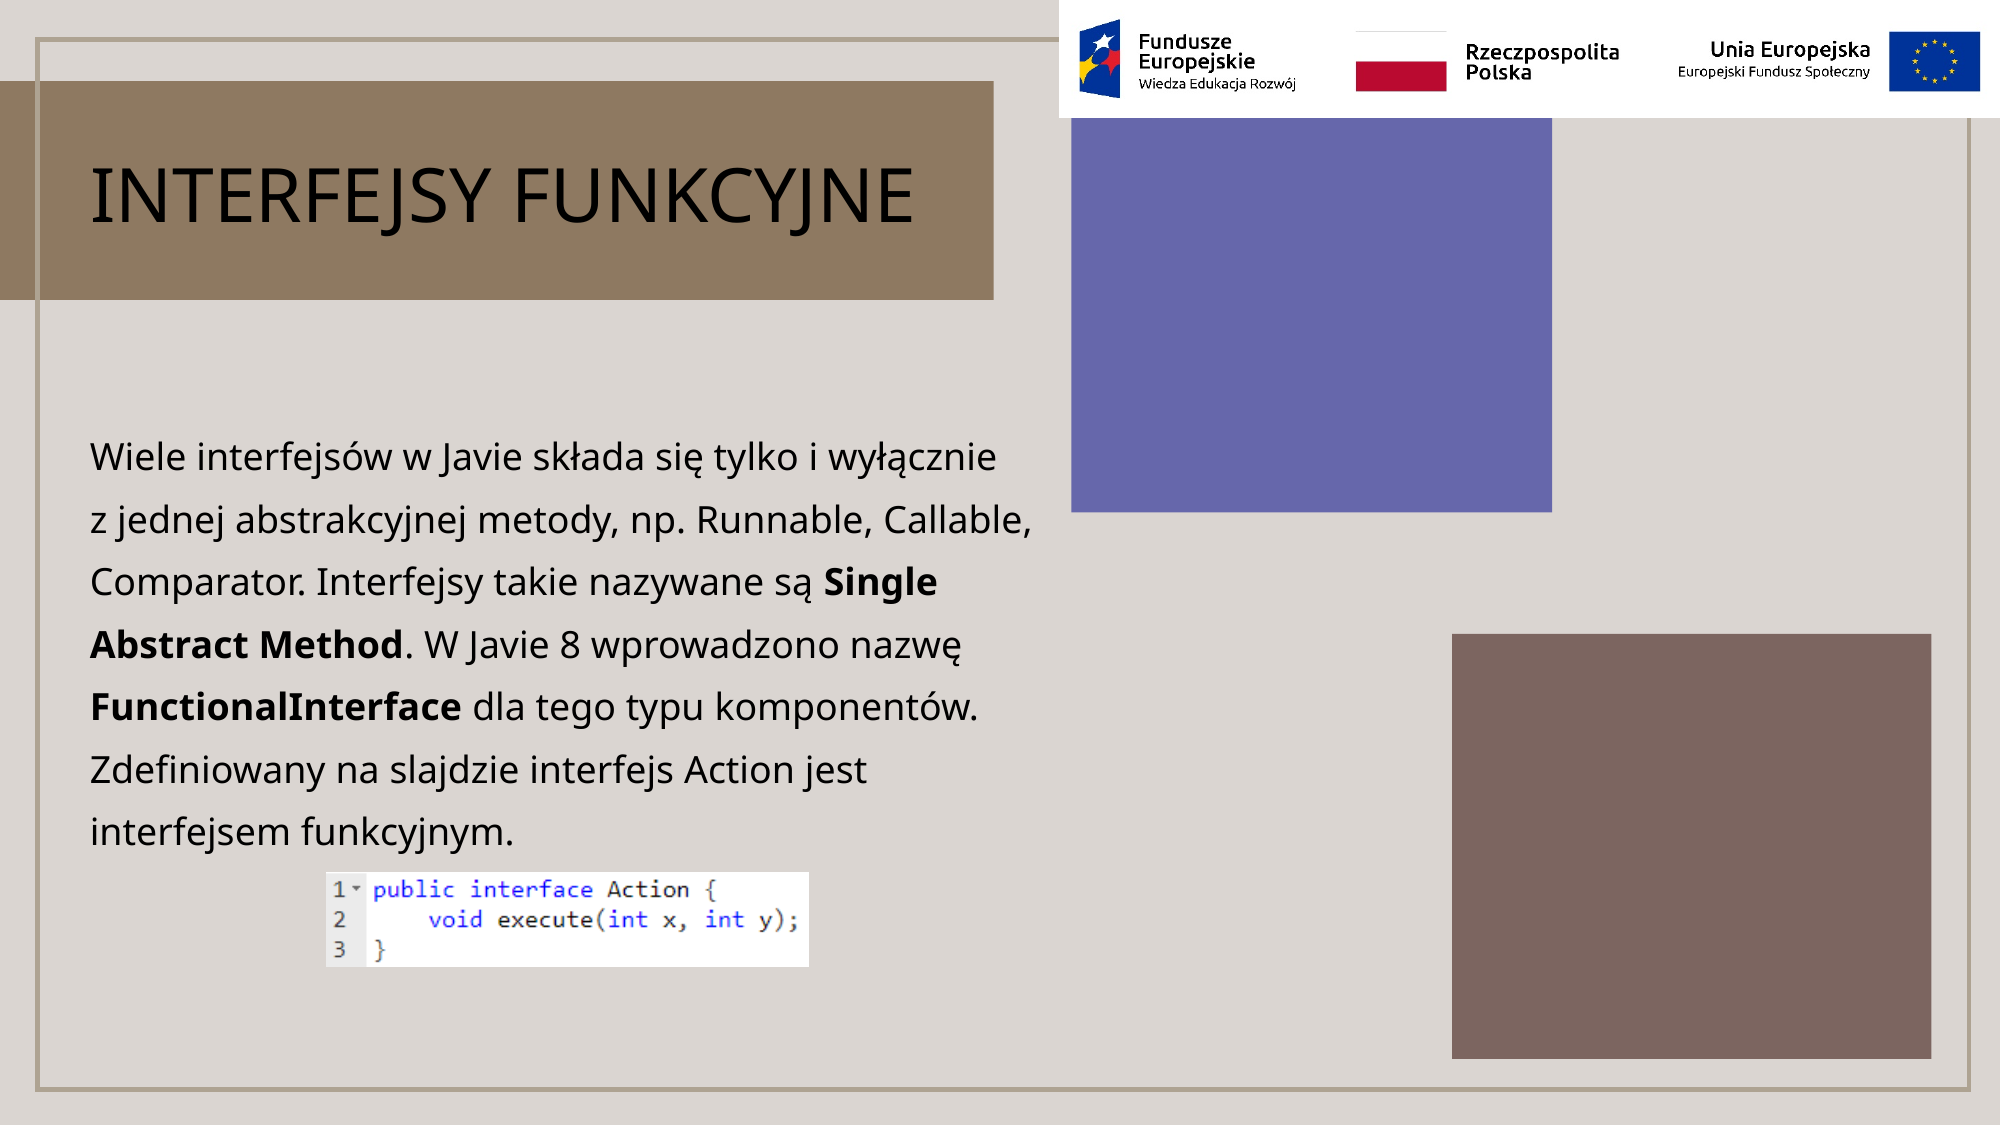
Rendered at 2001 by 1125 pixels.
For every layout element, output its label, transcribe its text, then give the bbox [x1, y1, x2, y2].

list Wiele interfejsów w Javie składa się tylko i wyłącznie z jednej abstrakcyjnej metody, np. Runnable, Callable, Comparator. Interfejsy takie nazywane są Single Abstract Method. W Javie 8 wprowadzono nazwę FunctionalInterface dla tego typu komponentów. Zdefiniowany na slajdzie interfejs Action jest interfejsem funkcyjnym. [75, 408, 1060, 991]
picture [1059, 0, 2000, 118]
title INTERFEJSY FUNKCYJNE [75, 149, 1000, 408]
picture [326, 872, 809, 967]
